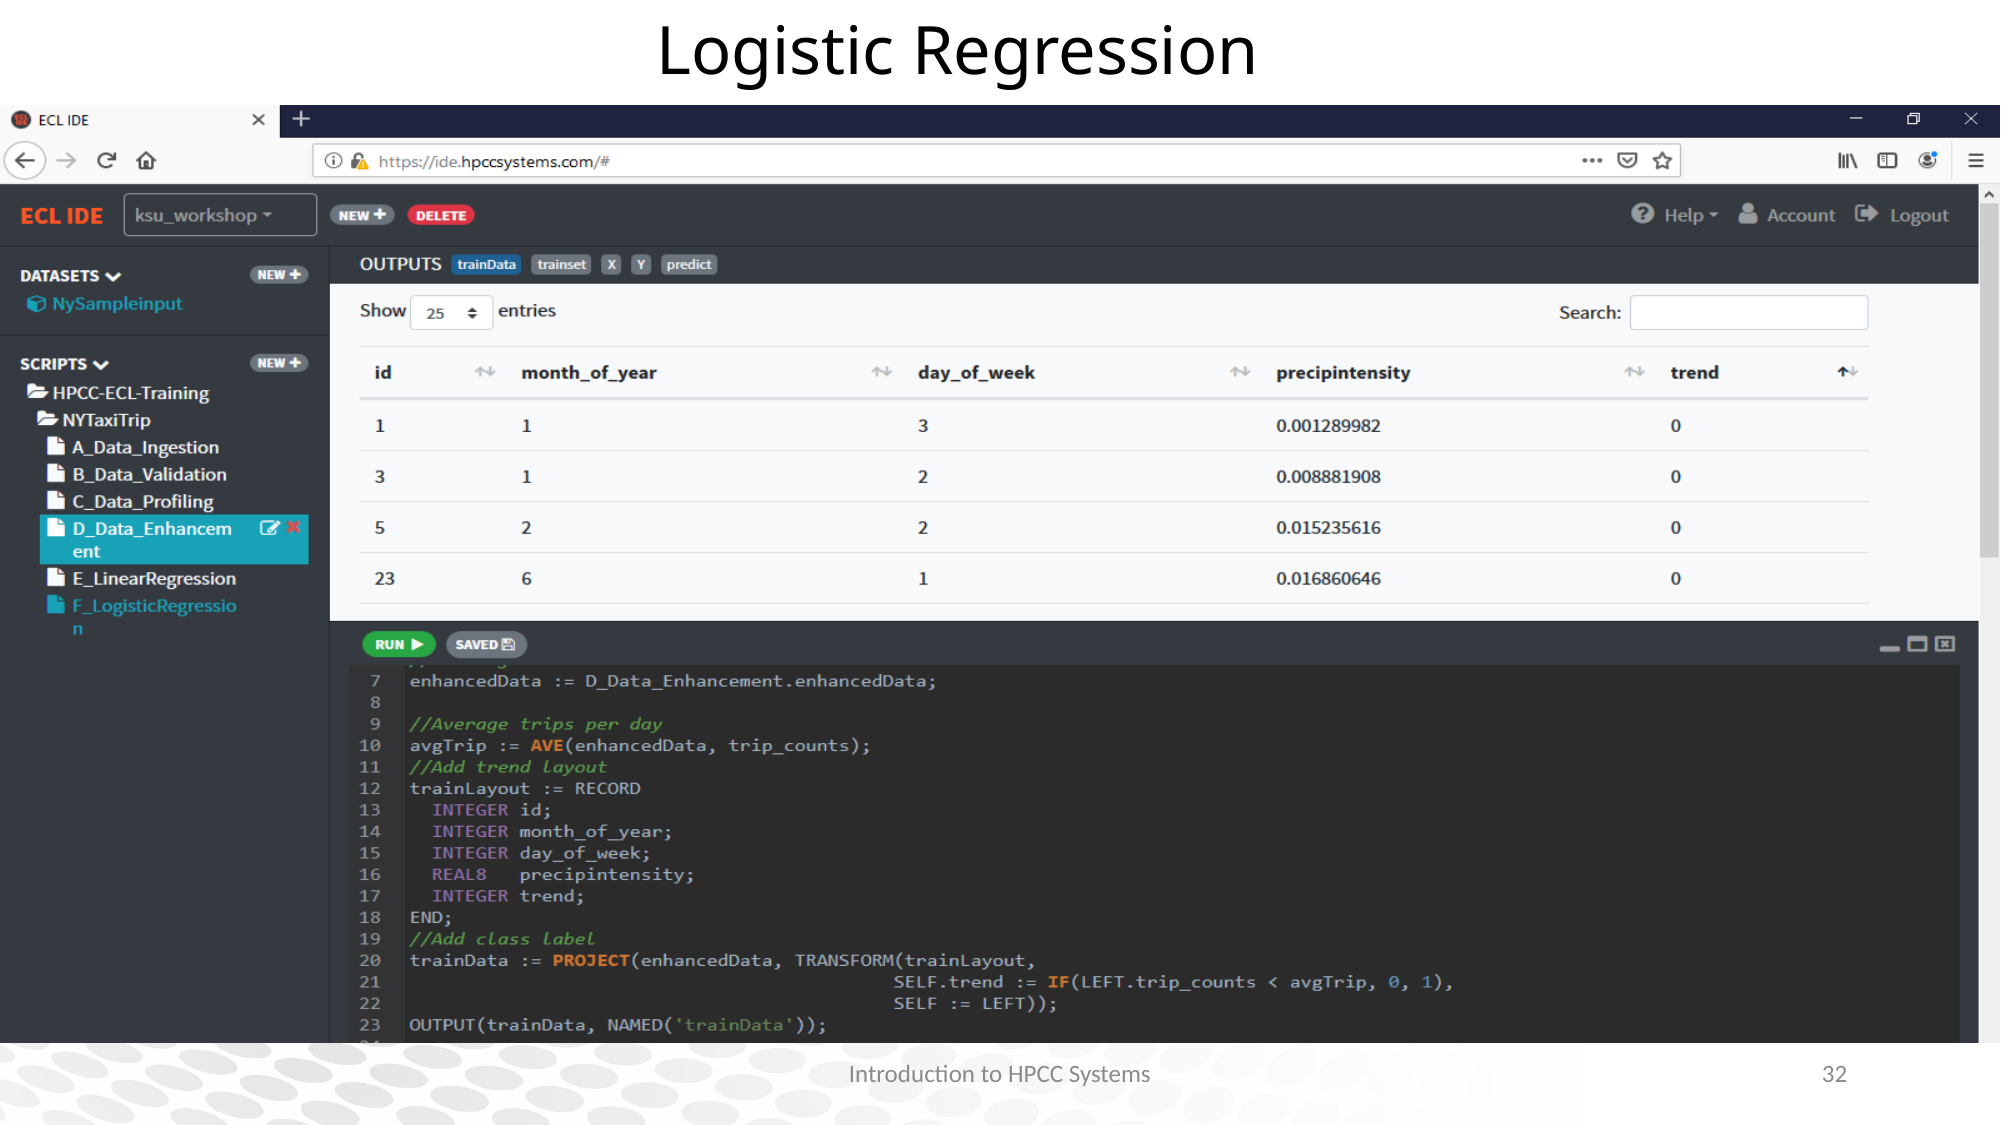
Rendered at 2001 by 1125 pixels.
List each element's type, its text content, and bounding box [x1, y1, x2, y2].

footer Introduction to HPCC Systems [662, 1043, 1338, 1103]
picture [0, 105, 2000, 1125]
slide_number 32 [1412, 1043, 1863, 1103]
title Logistic Regression [95, 0, 1821, 105]
